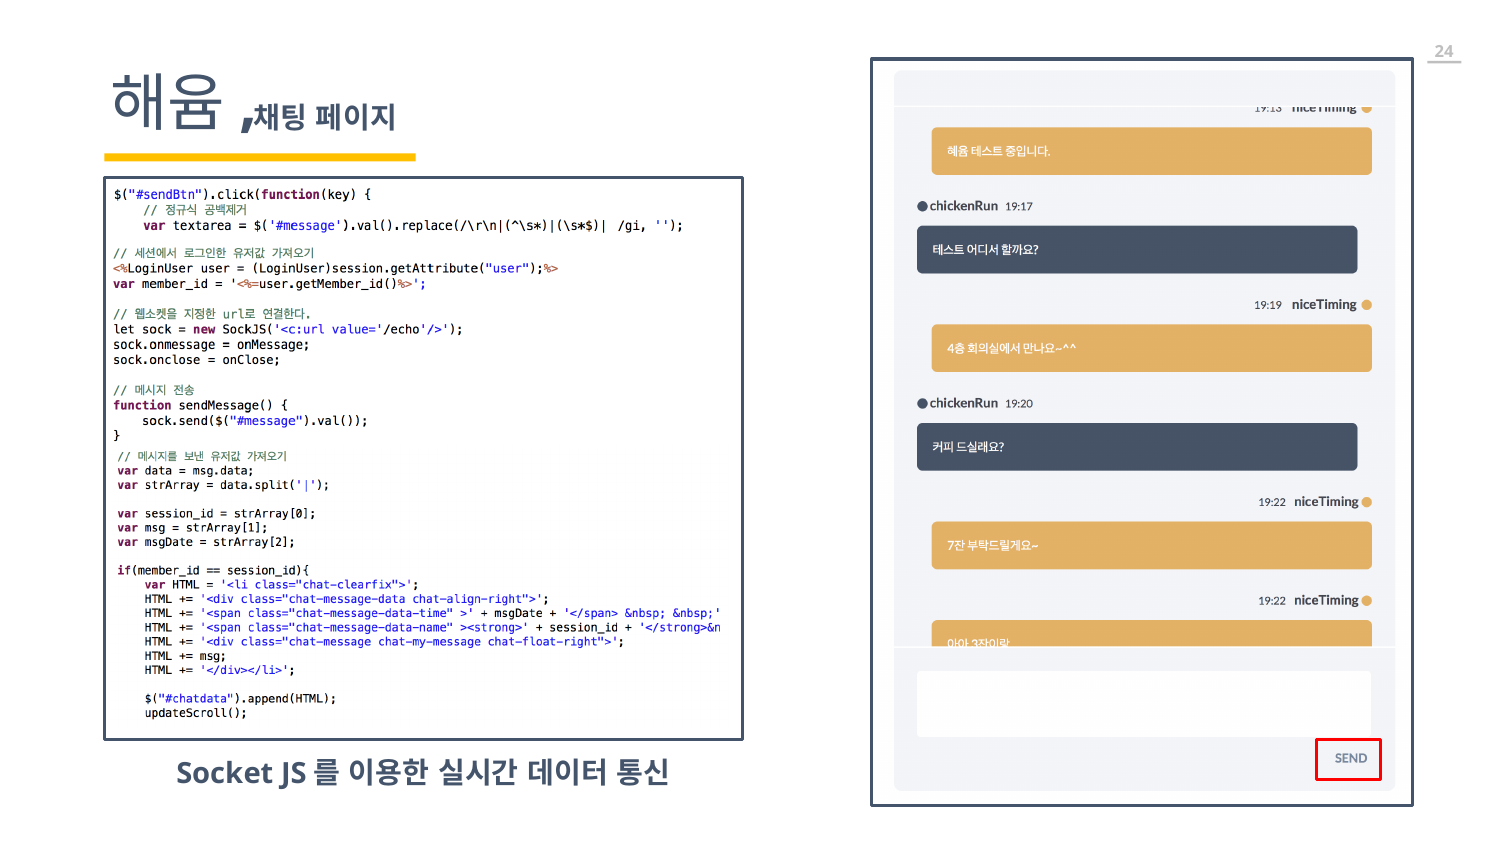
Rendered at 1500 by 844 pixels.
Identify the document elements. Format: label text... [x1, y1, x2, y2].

text_box 해윰, [104, 60, 298, 142]
text_box Socket JS를 이용한 실시간 데이터 통신 [104, 739, 743, 808]
text_box [104, 153, 416, 162]
picture [108, 182, 730, 728]
text_box [104, 177, 743, 739]
text_box 채팅 페이지 [298, 91, 416, 142]
picture [872, 60, 1412, 804]
